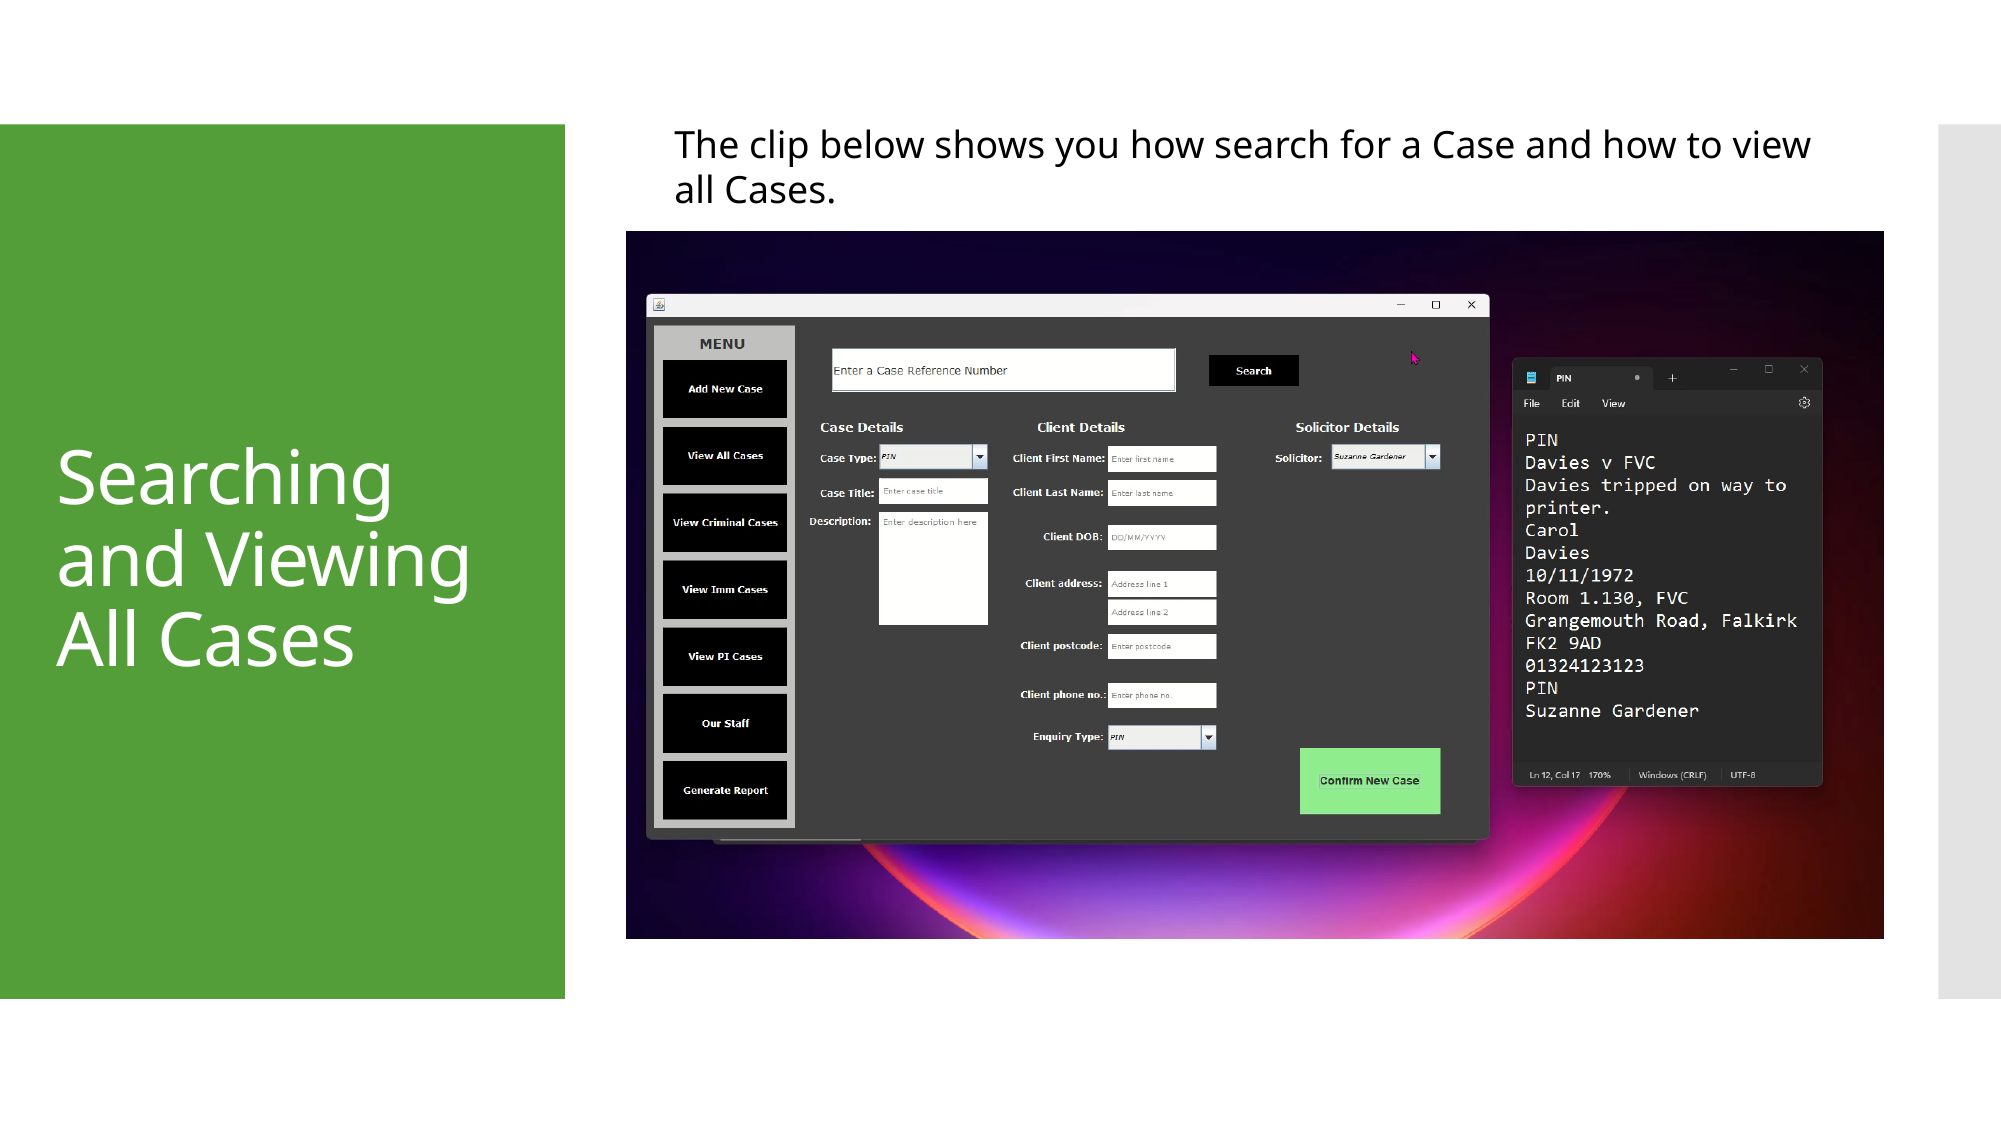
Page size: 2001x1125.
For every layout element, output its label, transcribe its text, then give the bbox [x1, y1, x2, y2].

title Searching and Viewing All Cases [41, 184, 525, 940]
text_box The clip below shows you how search for a Case and how to view all Cases. [659, 113, 1835, 219]
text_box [625, 230, 1885, 940]
